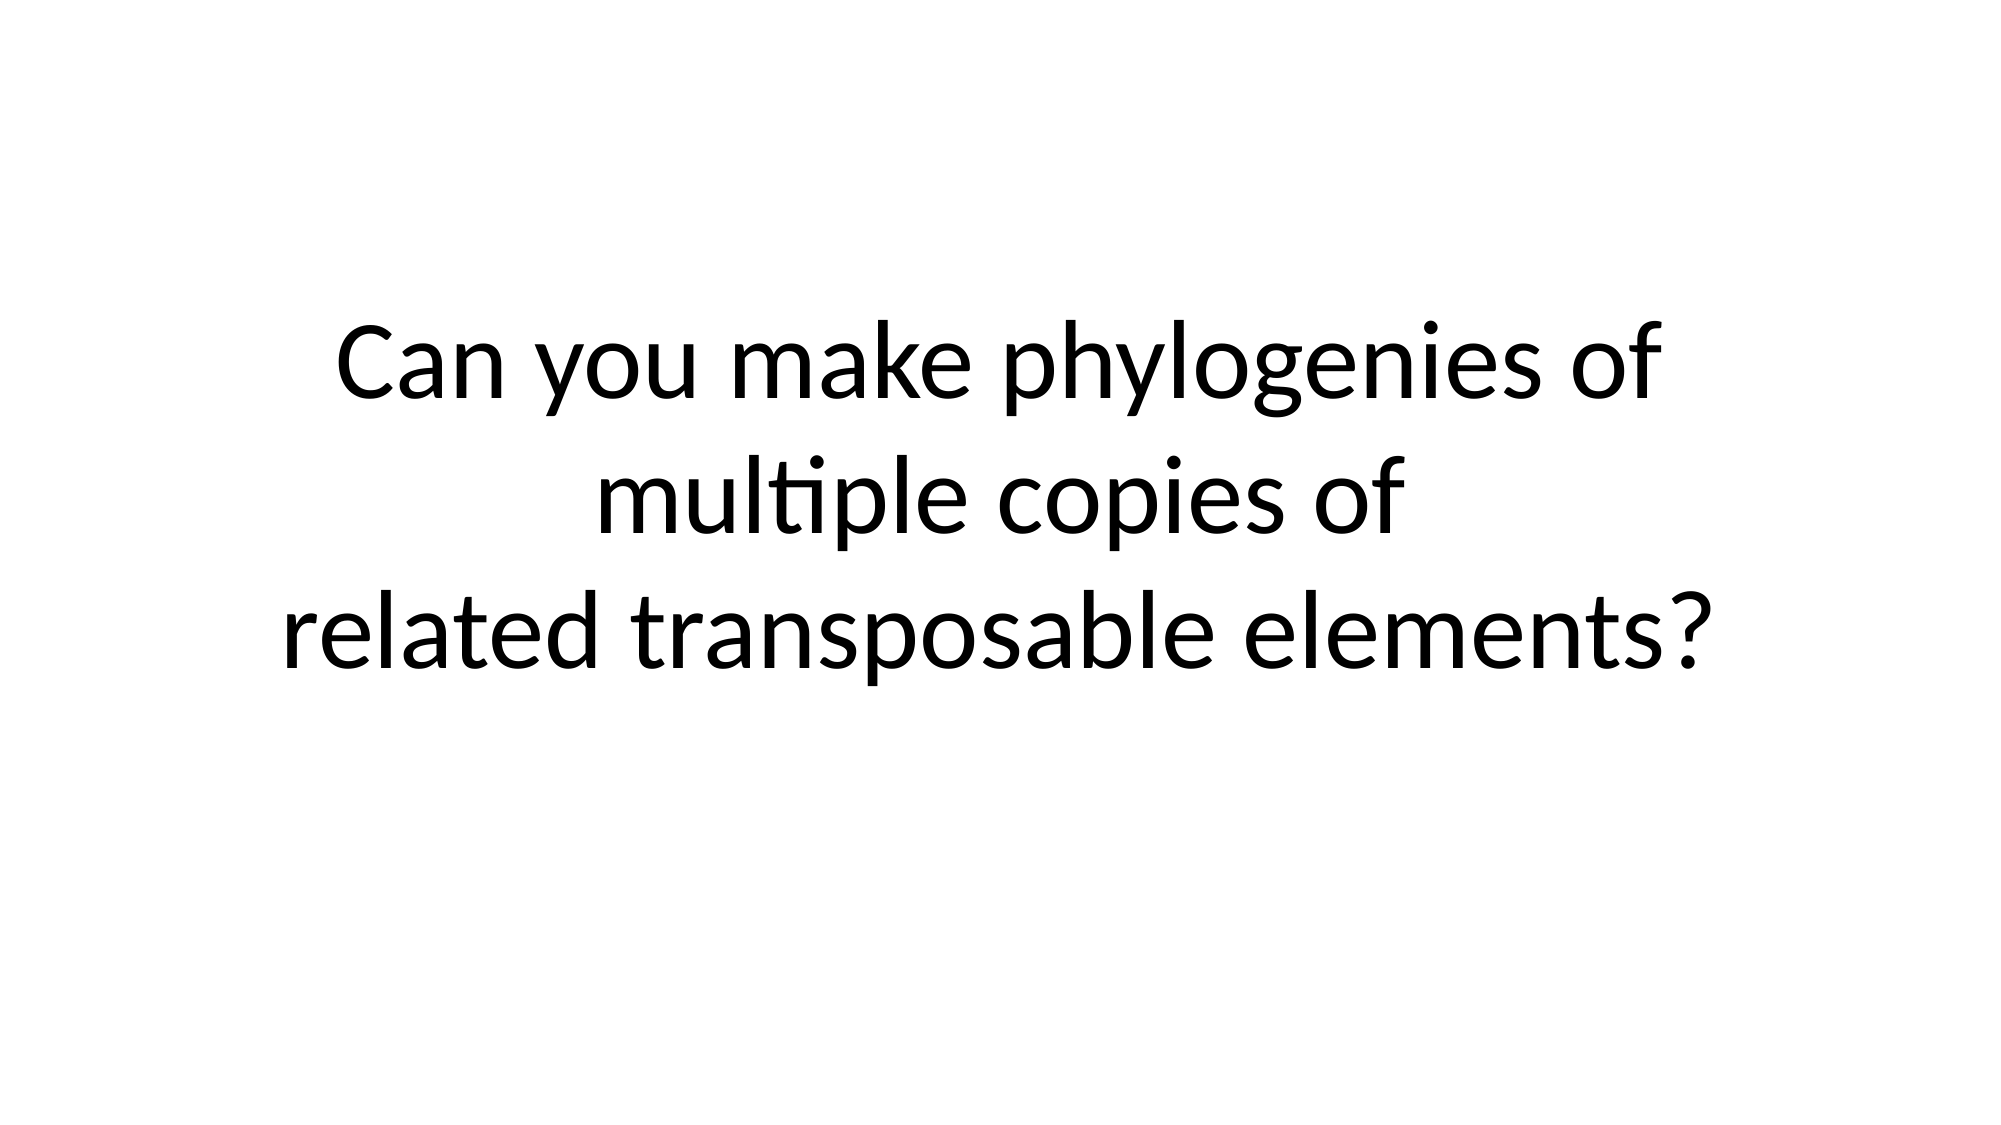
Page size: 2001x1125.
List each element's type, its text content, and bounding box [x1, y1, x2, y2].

text_box Can you make phylogenies of multiple copies of related transposable elements? [0, 279, 2000, 969]
